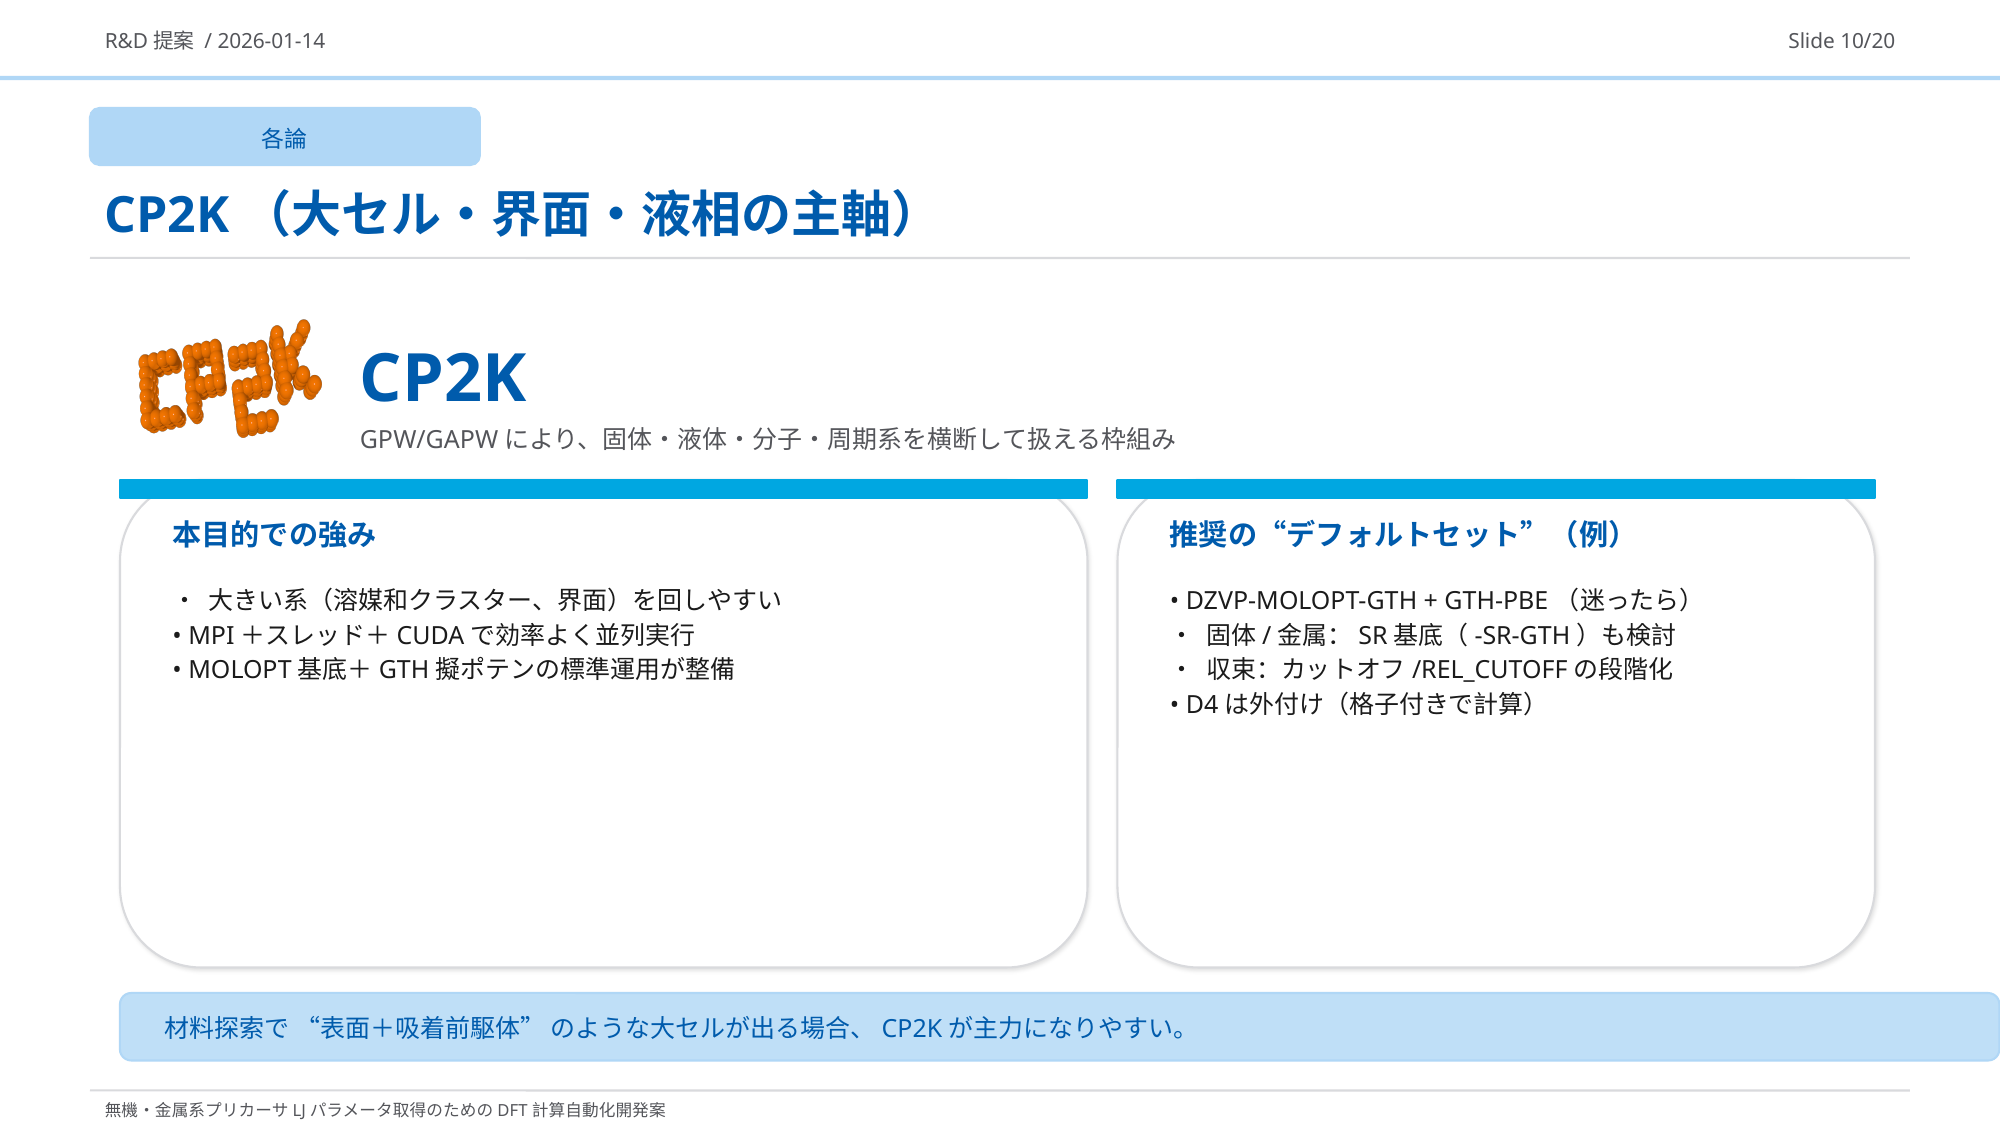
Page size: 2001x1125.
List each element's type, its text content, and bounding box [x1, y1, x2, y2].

picture [134, 292, 323, 478]
text_box CP2K [344, 337, 1125, 412]
text_box R&D提案 / 2026-01-14 [89, 17, 1065, 63]
text_box 各論 [89, 116, 480, 159]
text_box CP2K（大セル・界面・液相の主軸） [89, 171, 1910, 254]
text_box [0, 0, 2000, 78]
text_box • 大きい系（溶媒和クラスター、界面）を回しやすい • MPI＋スレッド＋CUDAで効率よく並列実行 • MOLOPT基底＋GTH擬ポテンの標準運用が整備 [157, 572, 1050, 948]
text_box [119, 992, 2000, 1061]
text_box • DZVP-MOLOPT-GTH + GTH-PBE（迷ったら） • 固体/金属：SR基底（-SR-GTH）も検討 • 収束：カットオフ/REL_CUTOFFの段階化 • D4は外付け（格子付きで計算） [1155, 572, 1838, 948]
text_box [1117, 498, 1876, 968]
text_box Slide 10/20 [1729, 17, 1910, 63]
text_box 本目的での強み [157, 506, 1050, 560]
text_box [90, 159, 479, 165]
text_box 材料探索で “表面＋吸着前駆体” のような大セルが出る場合、CP2Kが主力になりやすい。 [149, 1006, 1980, 1049]
text_box GPW/GAPWにより、固体・液体・分子・周期系を横断して扱える枠組み [344, 412, 1335, 465]
text_box [120, 479, 1088, 498]
text_box [119, 498, 1088, 968]
text_box 推奨の“デフォルトセット”（例） [1155, 506, 1838, 560]
text_box [90, 107, 480, 116]
text_box [1117, 479, 1875, 498]
text_box 無機・金属系プリカーサLJパラメータ取得のためのDFT計算自動化開発案 [89, 1097, 1910, 1122]
